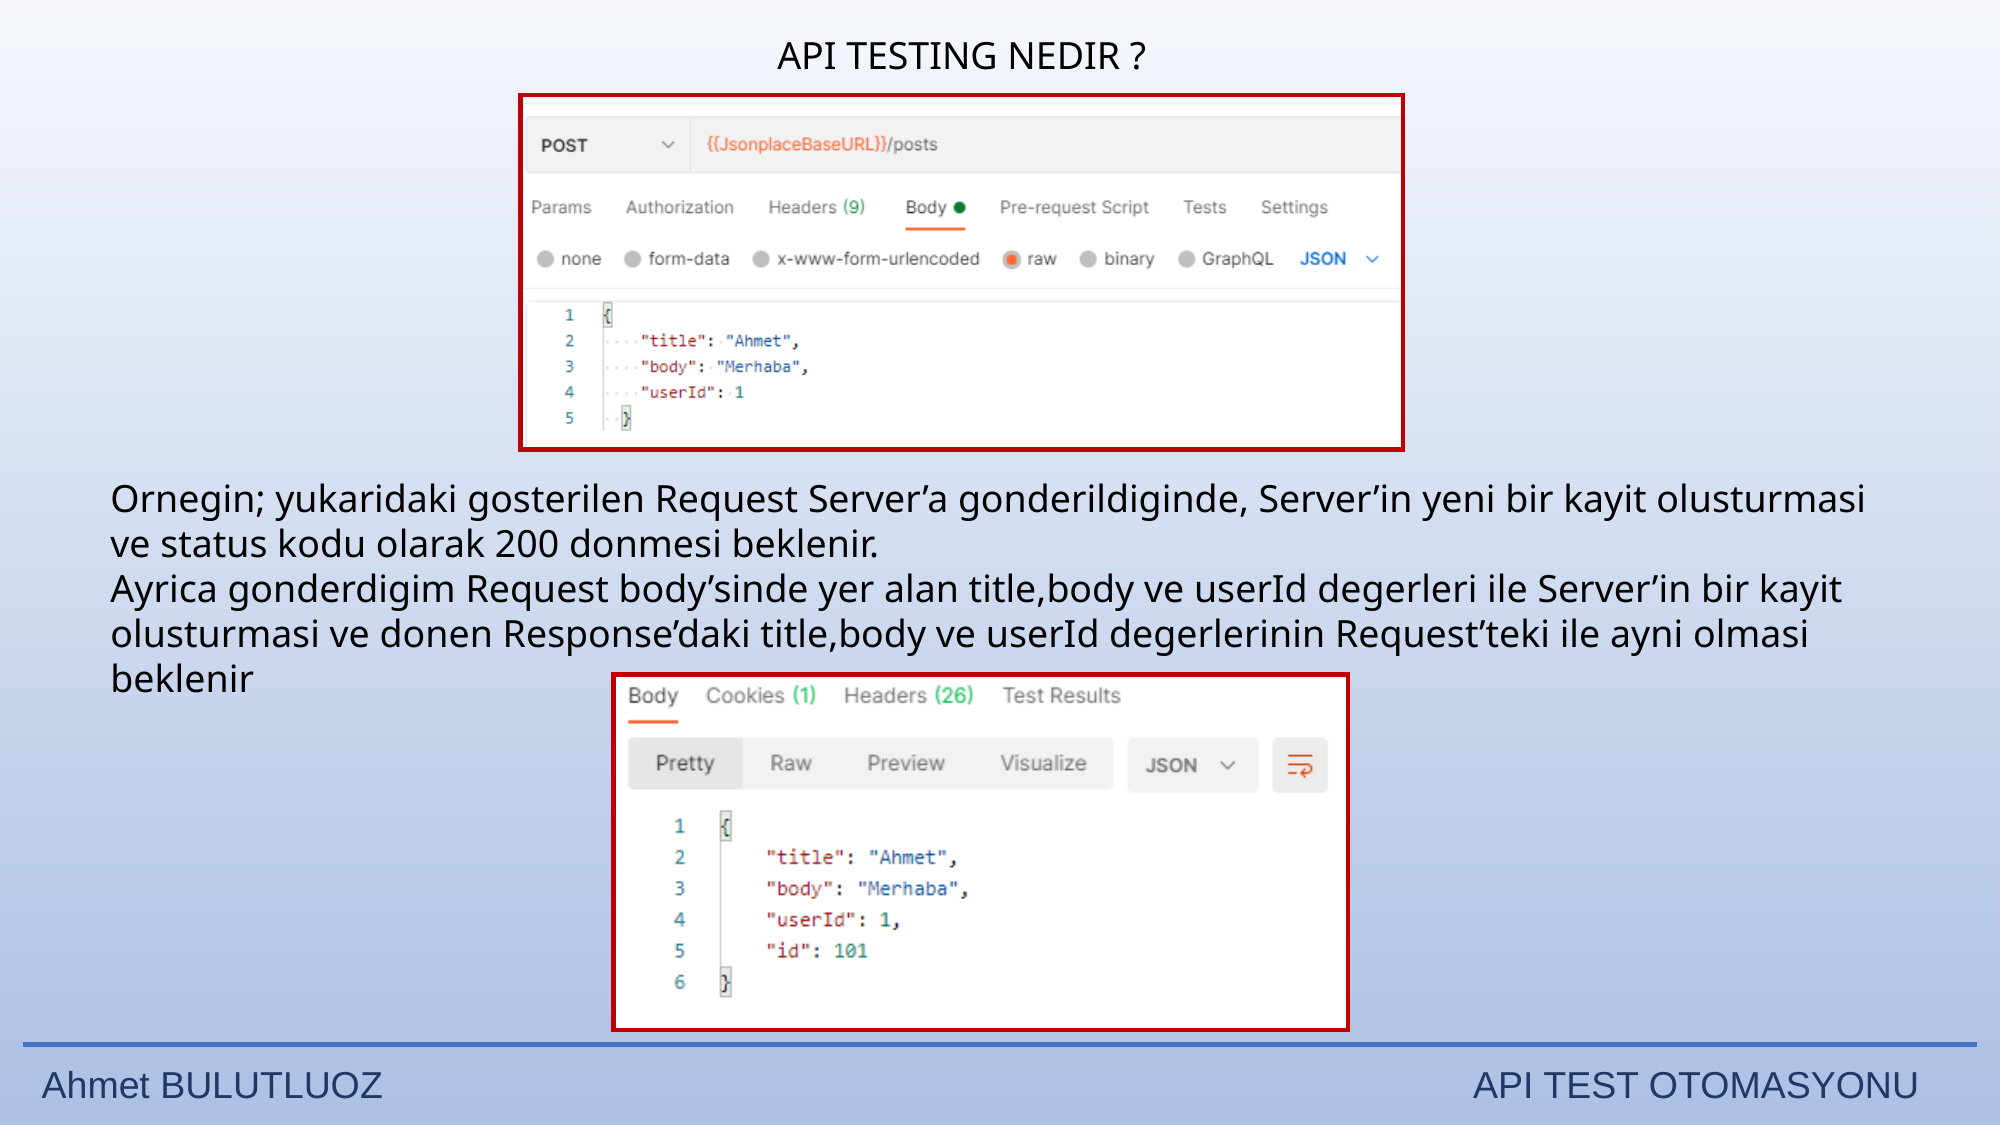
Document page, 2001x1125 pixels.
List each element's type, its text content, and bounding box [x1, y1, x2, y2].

picture [613, 672, 1349, 1029]
text_box [520, 94, 1404, 99]
picture [520, 99, 1404, 451]
text_box Ahmet BULUTLUOZ API TEST OTOMASYONU [26, 1053, 1981, 1114]
text_box Ornegin; yukaridaki gosterilen Request Server’a gonderildiginde, Server’in yeni bir kayit olusturmasi ve status kodu olarak 200 donmesi beklenir. Ayrica gonderdigim Request body’sinde yer alan title,body ve userId degerleri ile Server’in bir kayit olusturmasi ve donen Response’daki title,body ve userId degerlerinin Request’teki ile ayni olmasi beklenir [95, 467, 1905, 708]
text_box API TESTING NEDIR ? [731, 24, 1193, 85]
